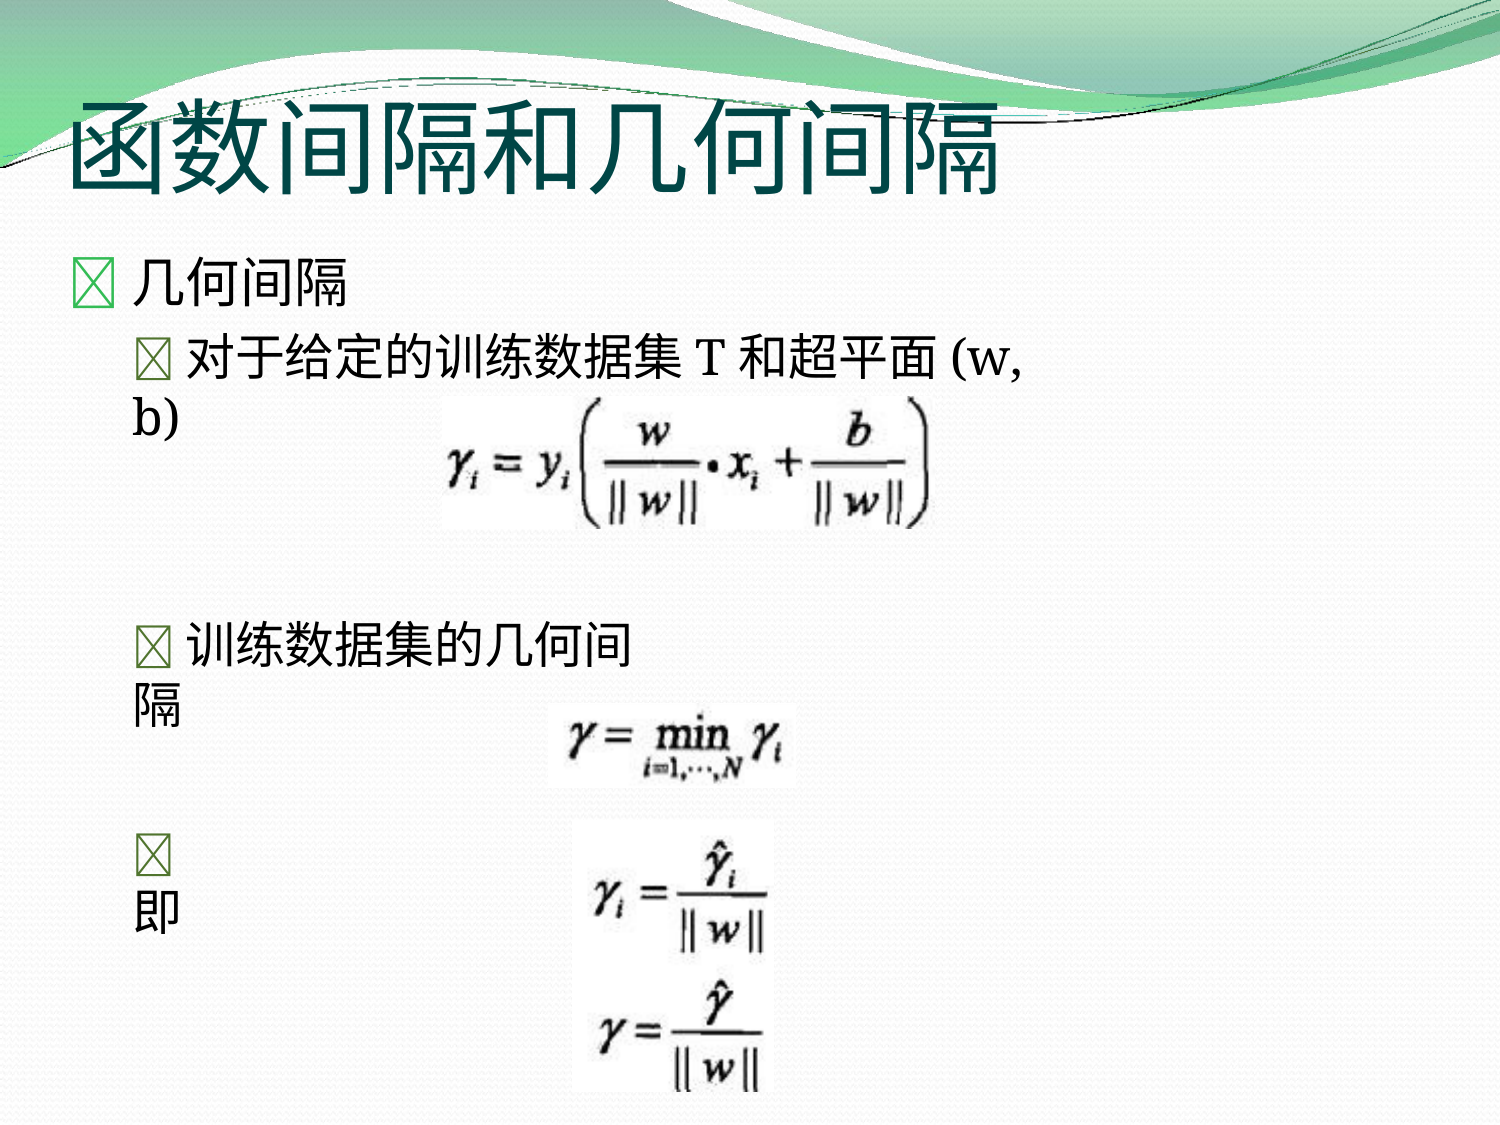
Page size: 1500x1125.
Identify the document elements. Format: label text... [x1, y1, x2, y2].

title 函数间隔和几何间隔 [62, 80, 1005, 270]
text_box 即 [130, 826, 228, 941]
text_box 几何间隔 对于给定的训练数据集T和超平面(w, b) [65, 232, 1030, 445]
text_box 训练数据集的几何间隔 [130, 611, 678, 734]
picture [0, 0, 1500, 1125]
